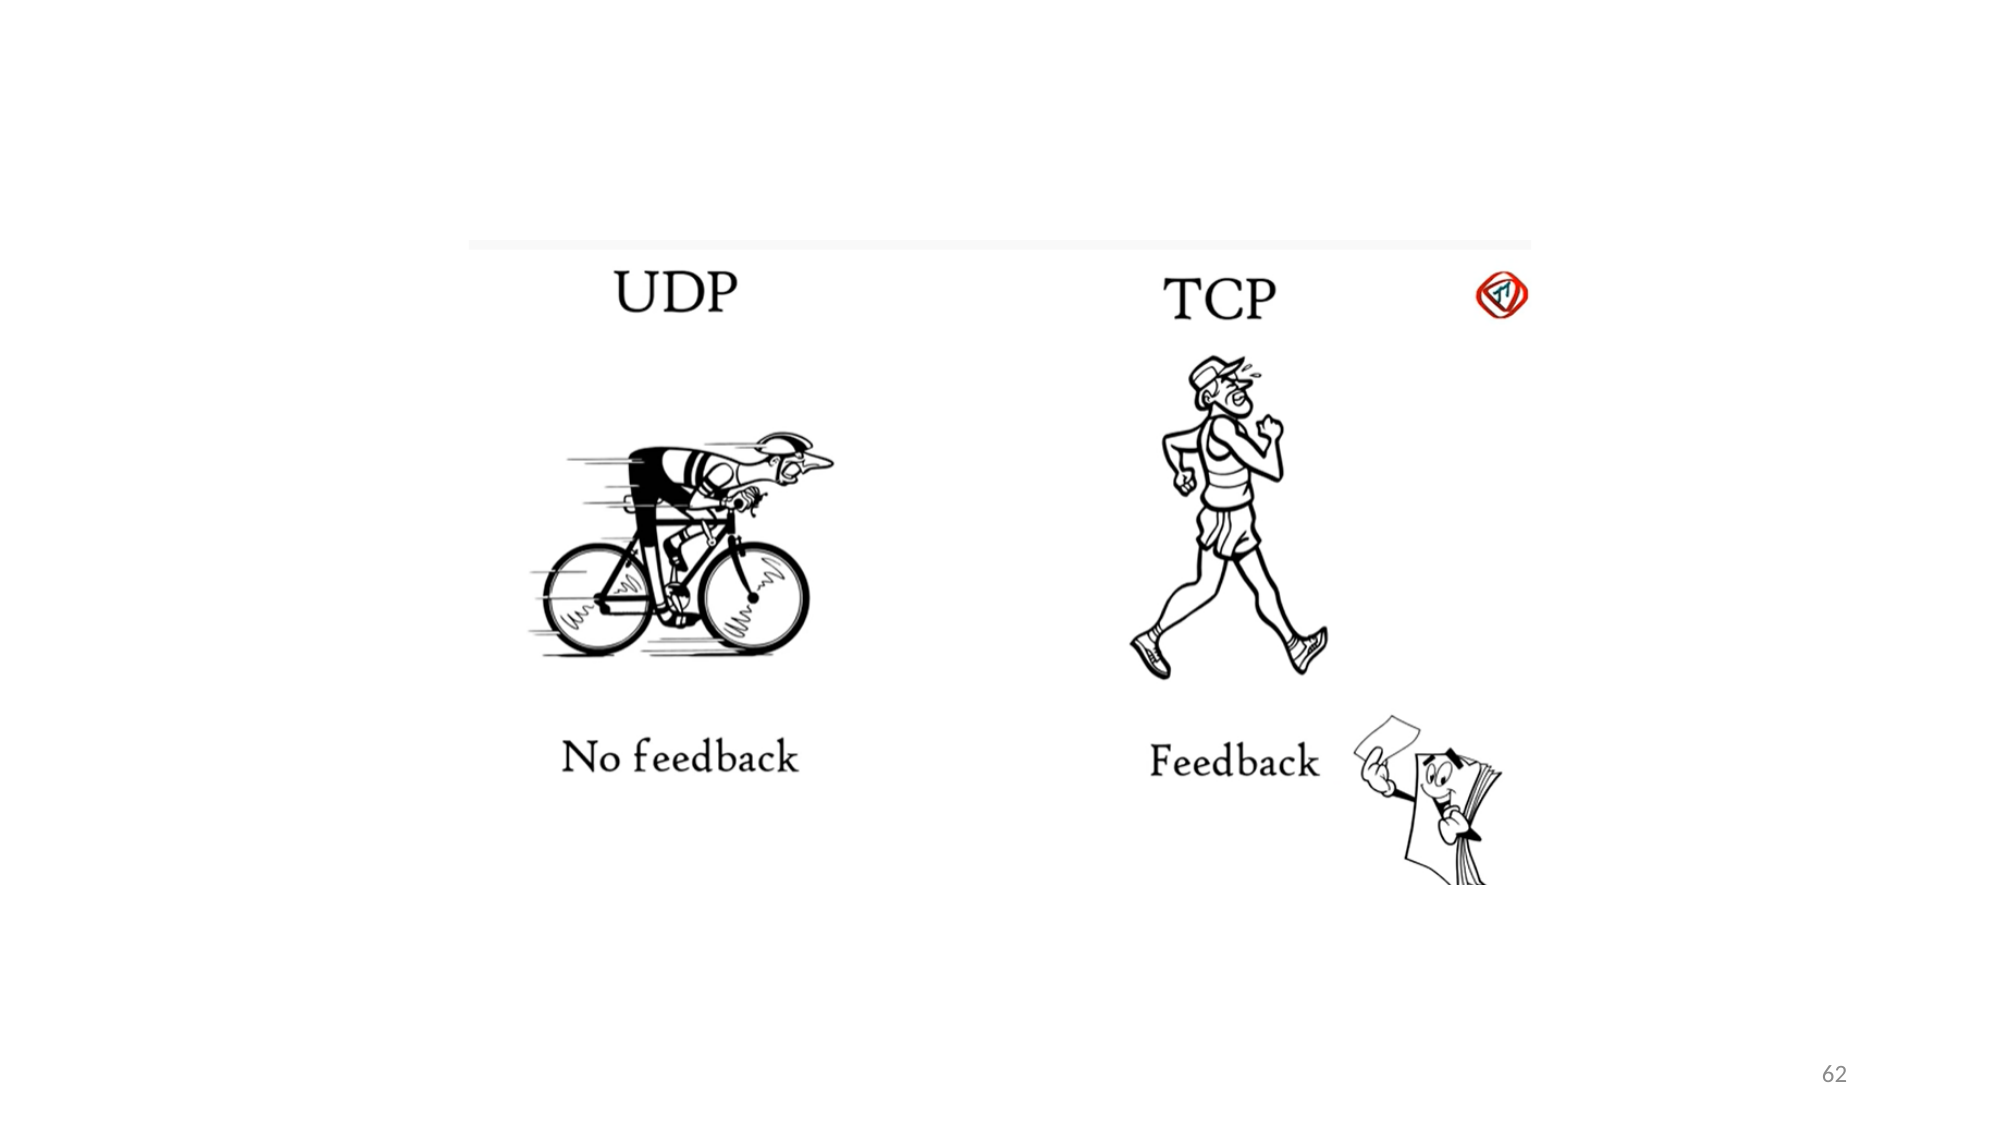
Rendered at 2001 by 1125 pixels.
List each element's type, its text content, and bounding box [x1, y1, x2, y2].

picture [468, 240, 1532, 885]
slide_number 62 [1412, 1042, 1863, 1103]
